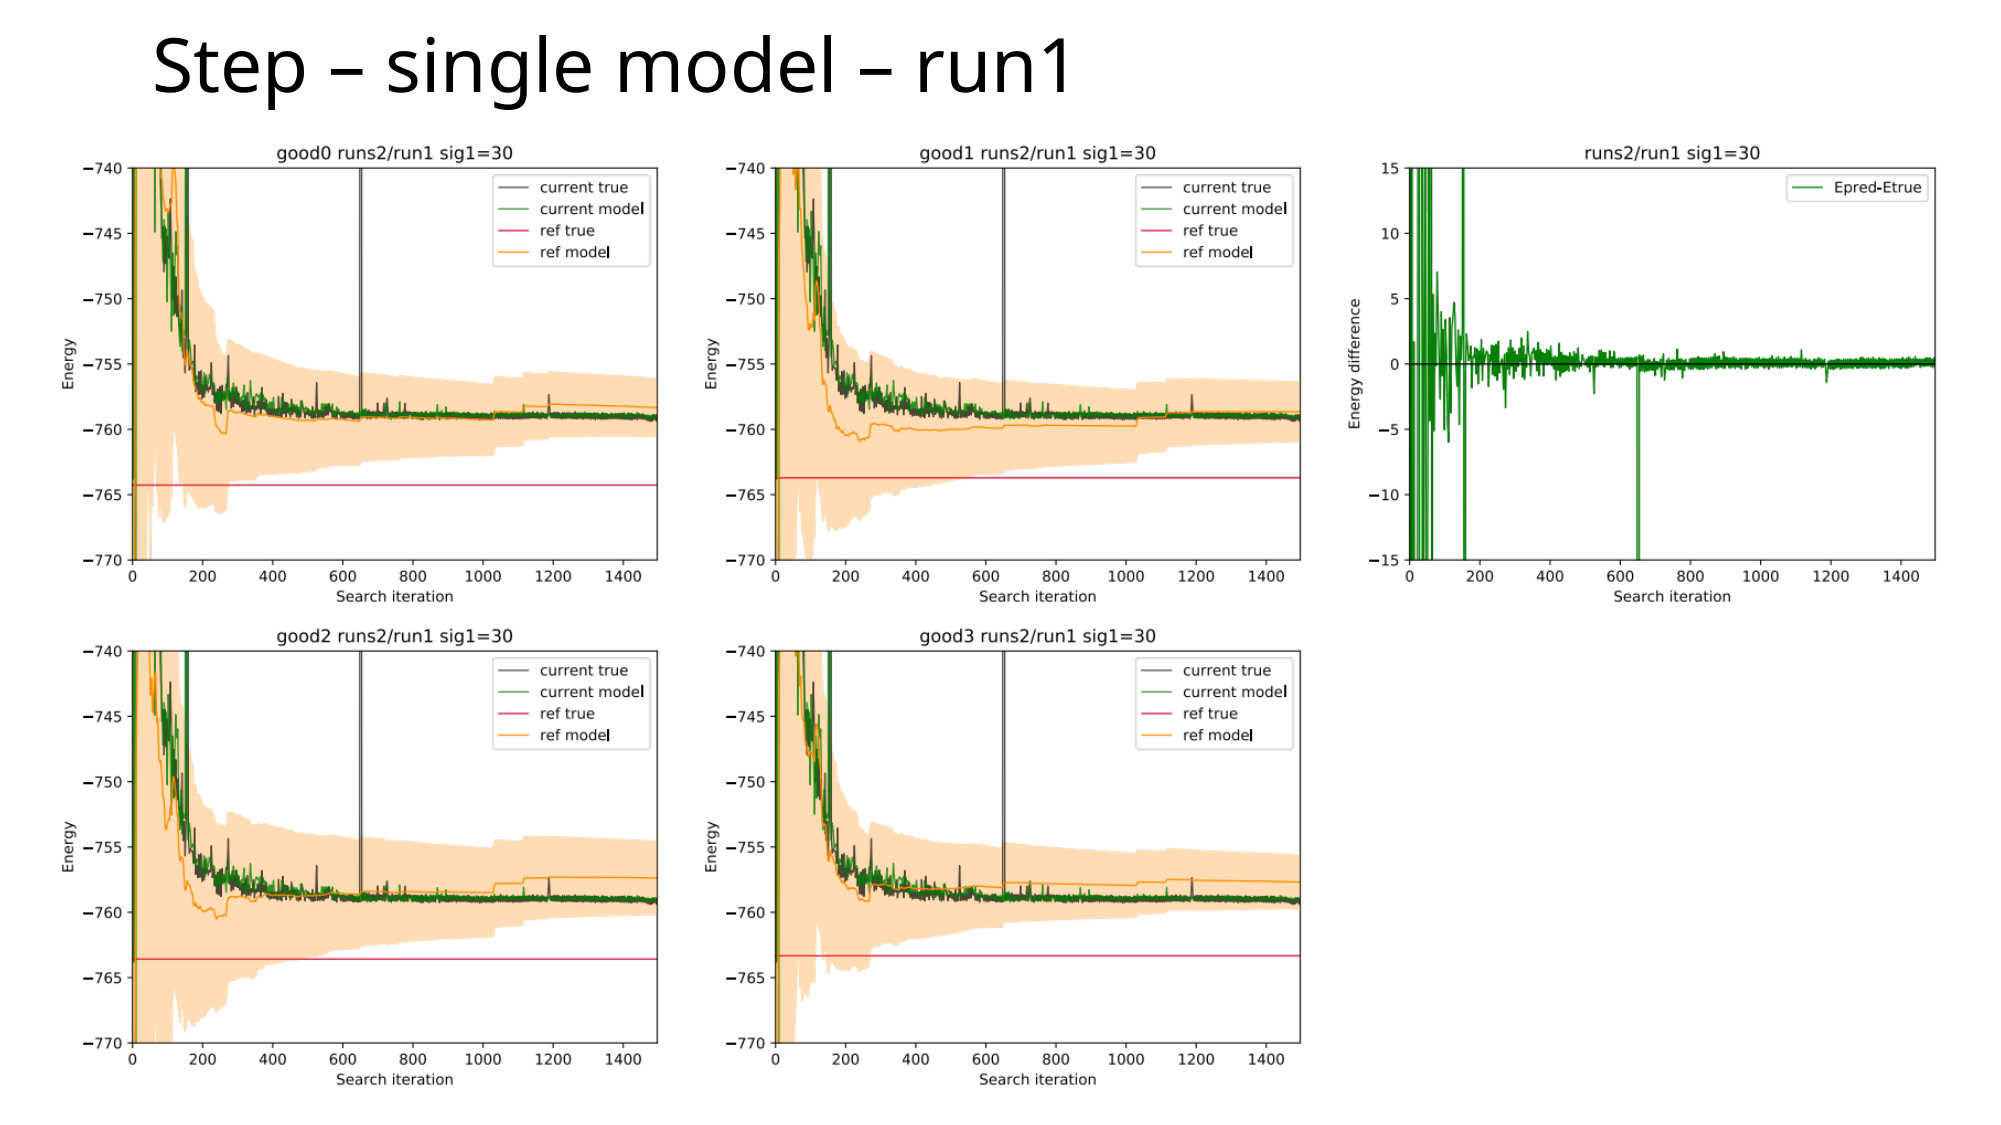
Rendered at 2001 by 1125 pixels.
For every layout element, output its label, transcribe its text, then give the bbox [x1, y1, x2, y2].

picture [48, 107, 2000, 1097]
title Step – single model – run1 [137, 0, 1863, 107]
